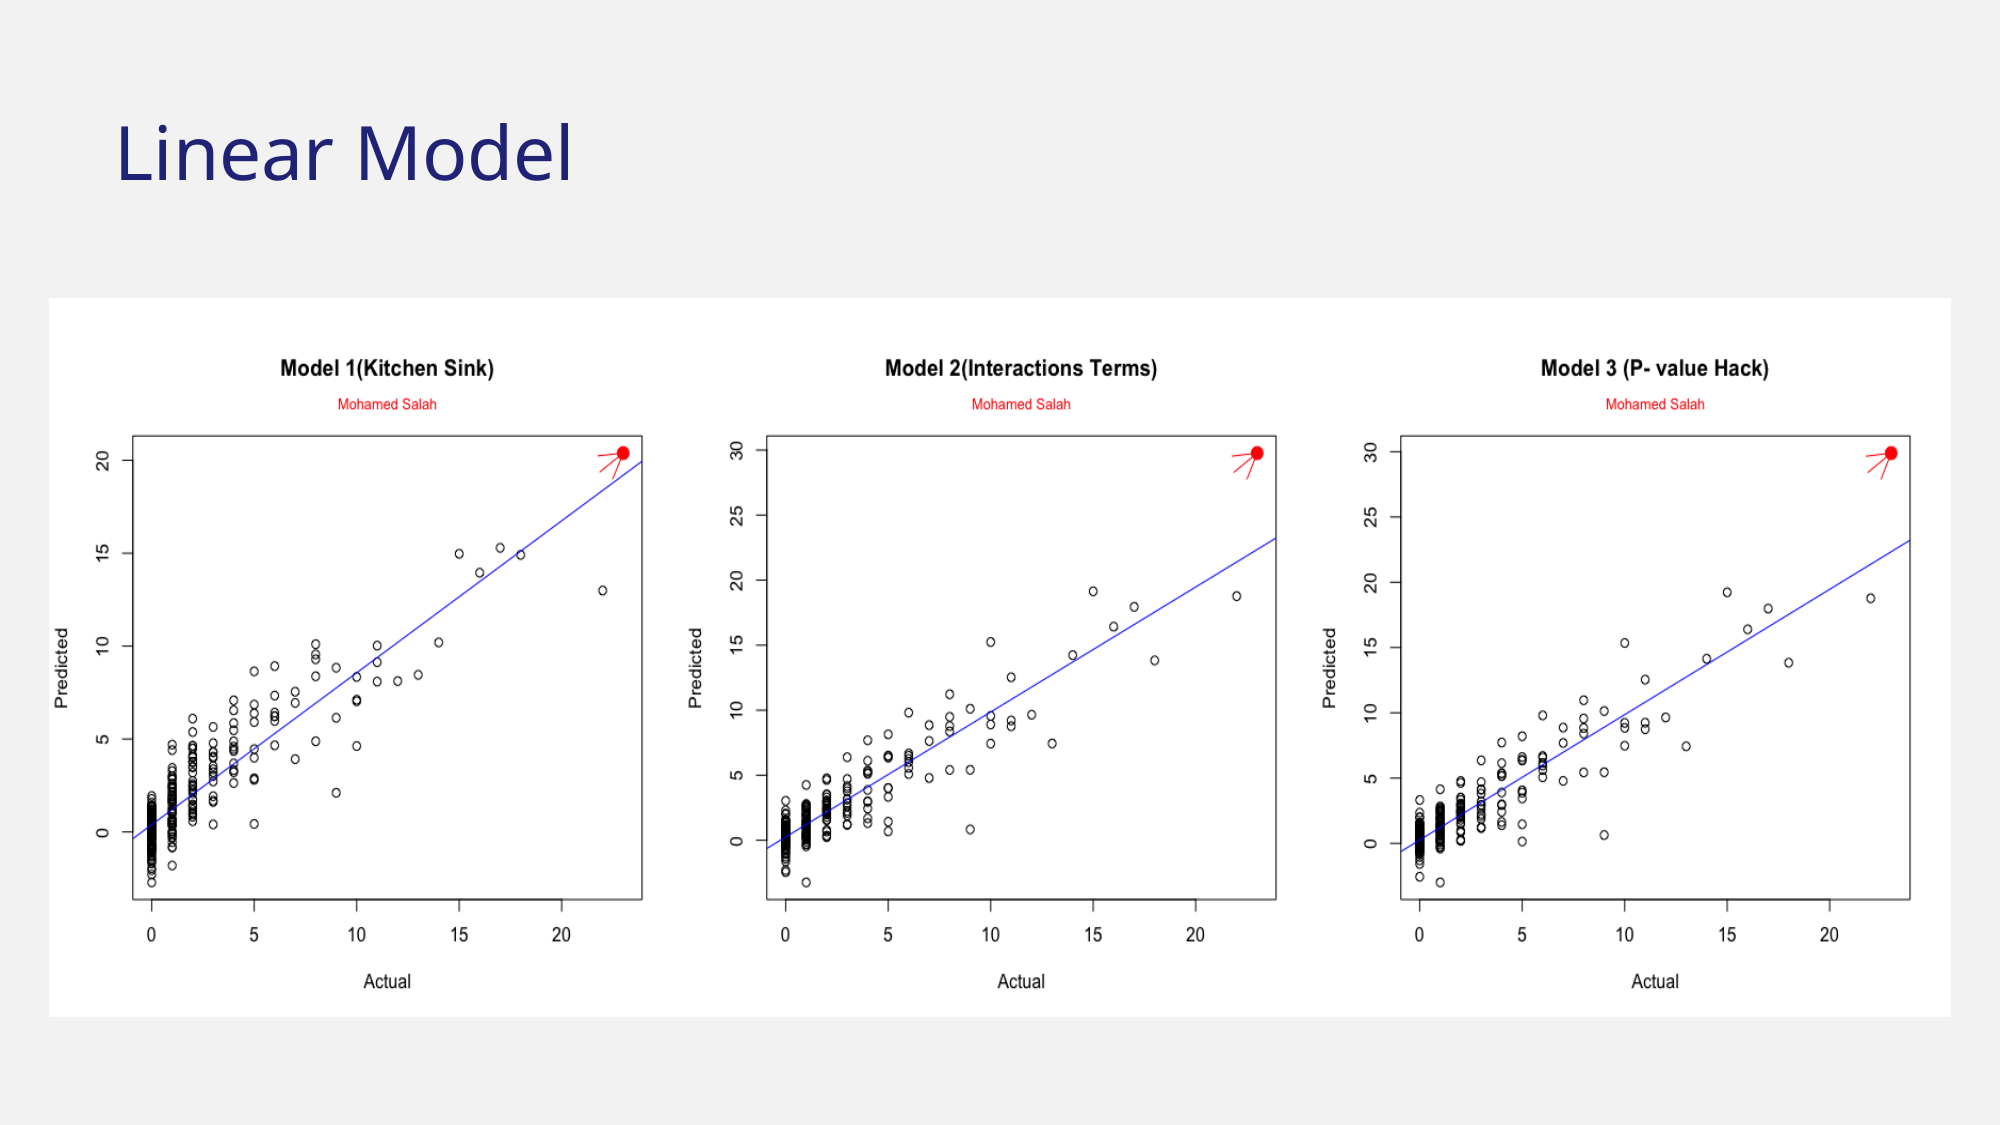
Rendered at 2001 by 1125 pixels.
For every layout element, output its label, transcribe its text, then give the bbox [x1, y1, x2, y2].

text_box Linear Model [99, 98, 1205, 203]
picture [49, 298, 1951, 1018]
